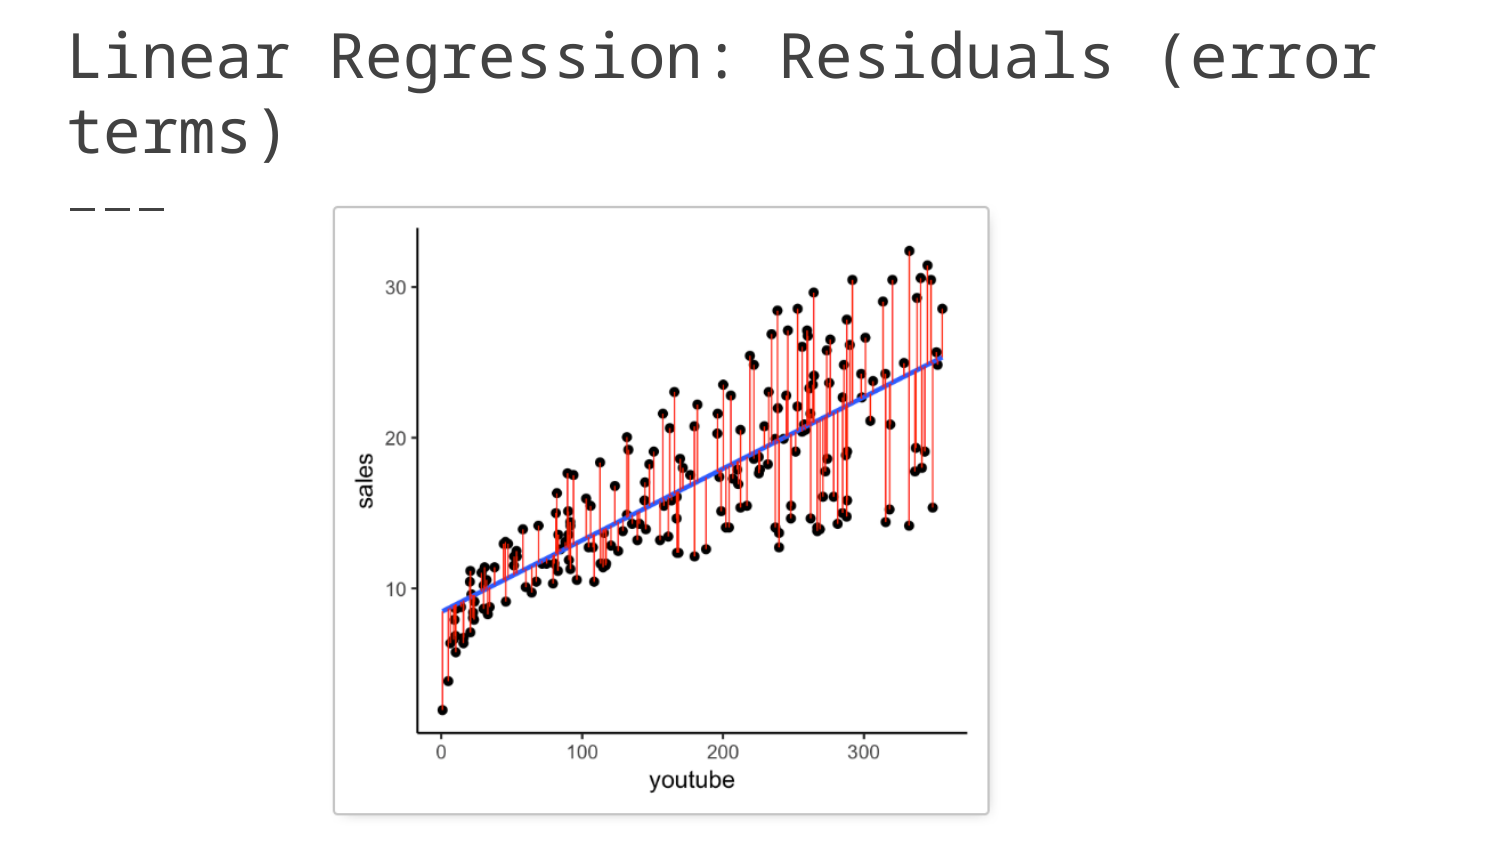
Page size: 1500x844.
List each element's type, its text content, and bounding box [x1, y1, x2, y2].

picture [310, 190, 1016, 828]
title Linear Regression: Residuals (error terms) [51, 61, 1449, 182]
